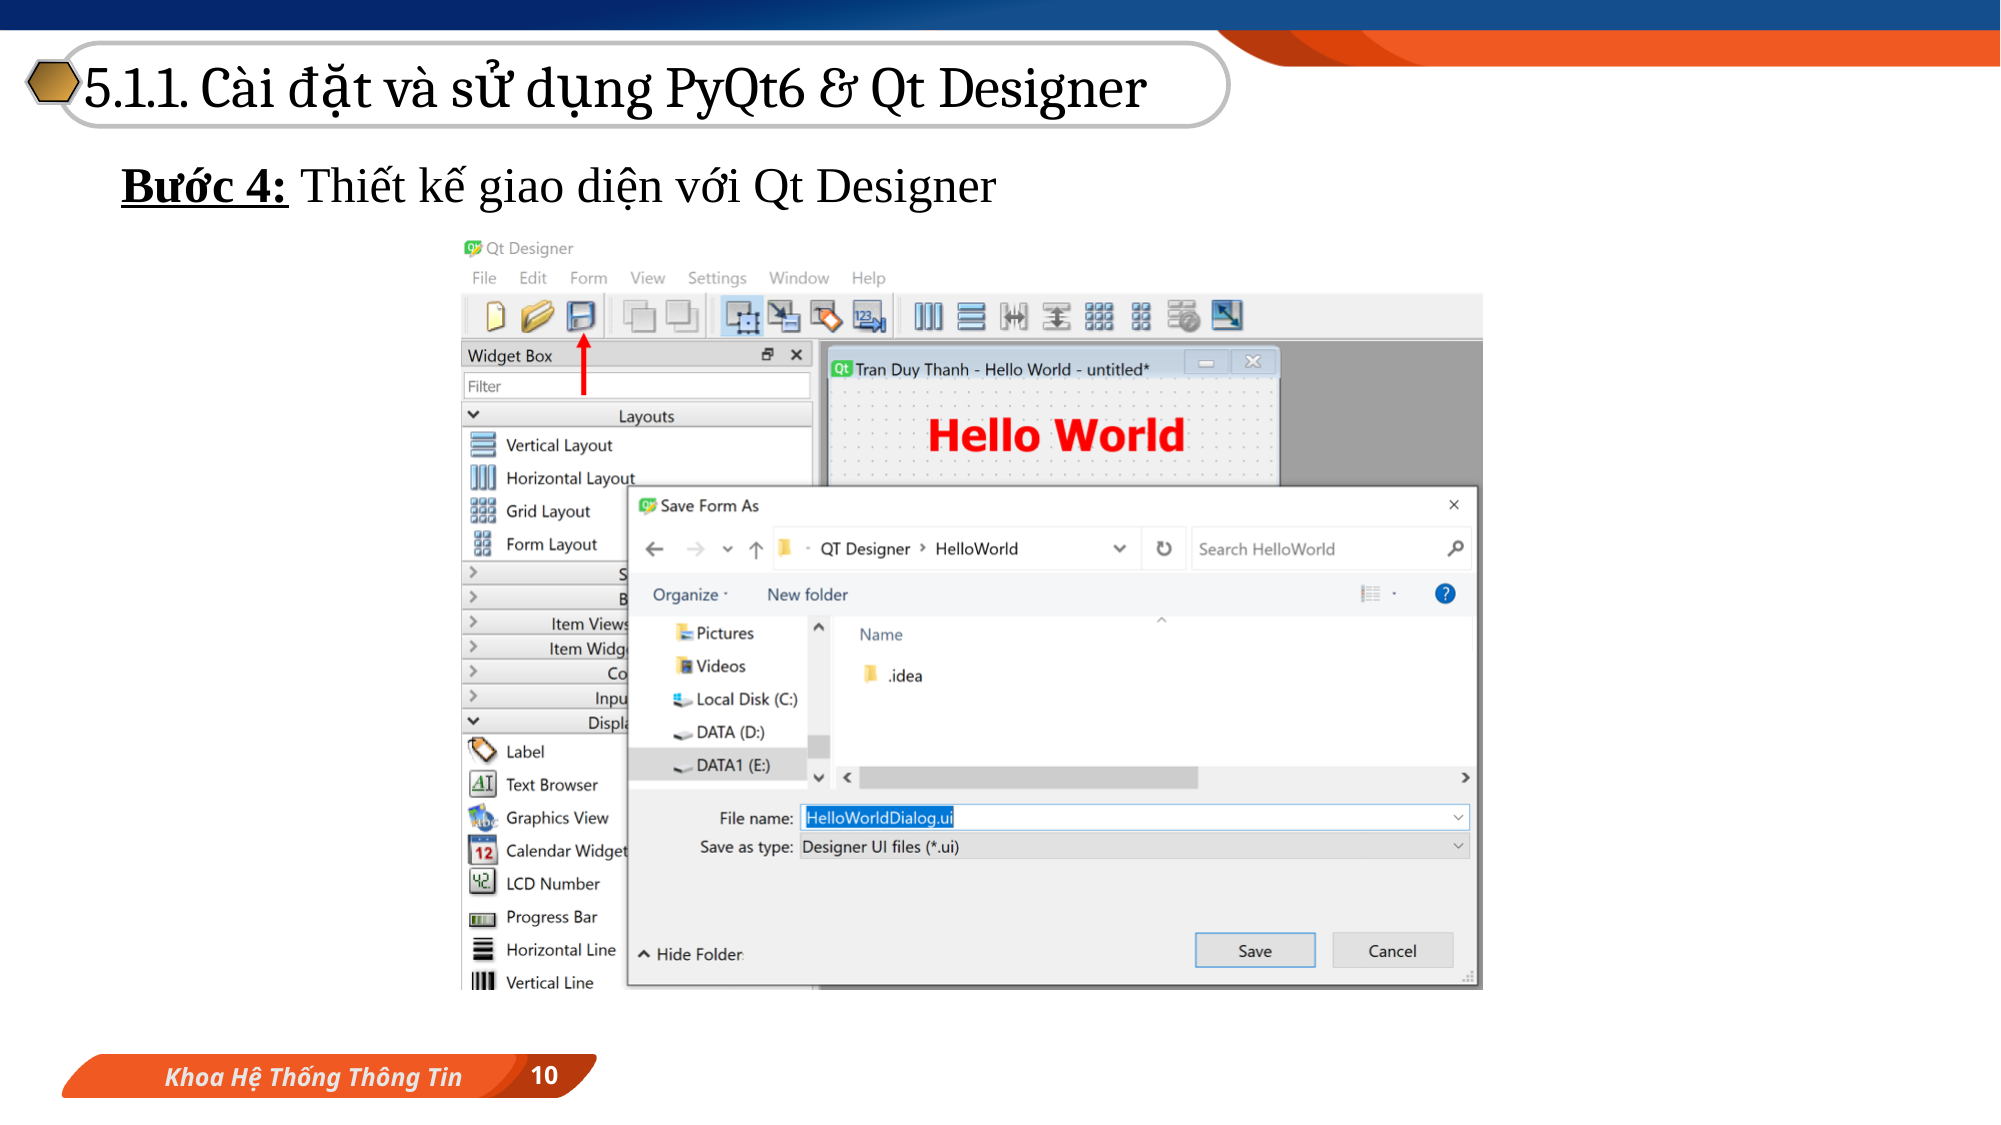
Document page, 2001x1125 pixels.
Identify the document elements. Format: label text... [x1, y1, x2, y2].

footer Khoa Hệ Thống Thông Tin [119, 1054, 508, 1098]
picture [461, 231, 1483, 990]
slide_number 10 [508, 1046, 574, 1106]
text_box Bước 4: Thiết kế giao diện với Qt Designer [106, 144, 1916, 280]
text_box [24, 42, 1229, 127]
picture [0, 0, 2001, 71]
picture [34, 1017, 624, 1125]
